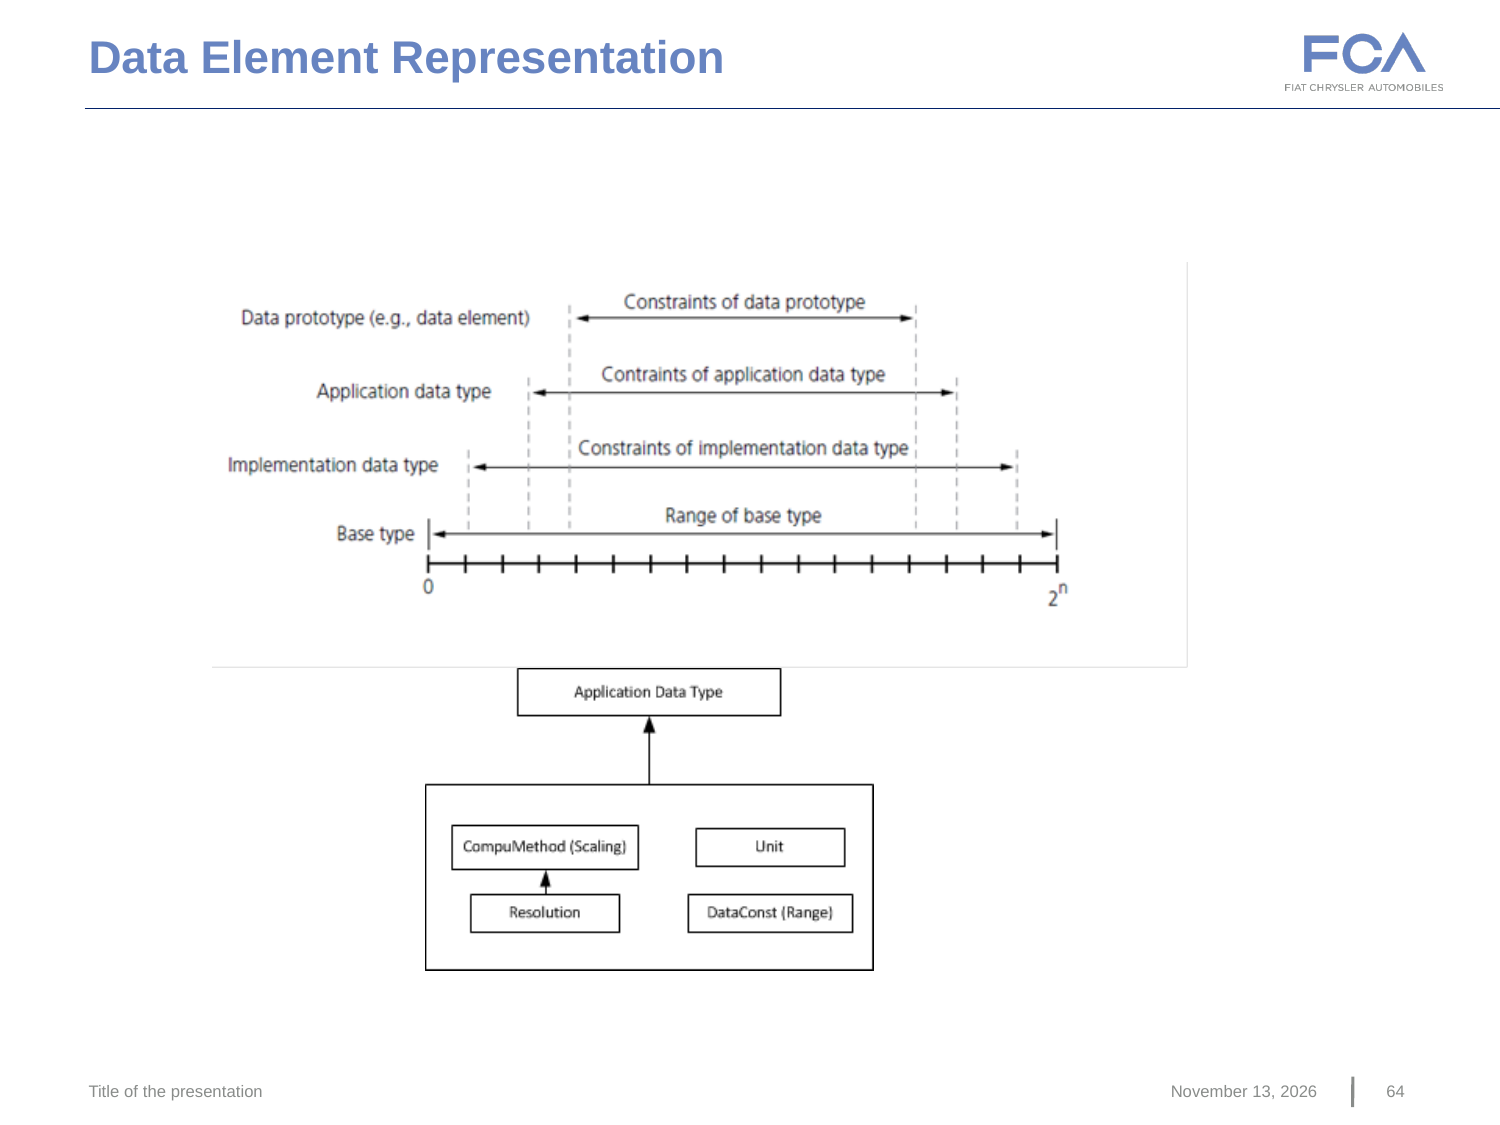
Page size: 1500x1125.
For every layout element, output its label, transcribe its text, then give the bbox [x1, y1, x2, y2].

list Data Element Representation [88, 33, 1082, 87]
picture [1285, 32, 1443, 91]
slide_number 64 [1386, 1080, 1439, 1114]
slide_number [1084, 1080, 1318, 1115]
picture [212, 262, 1190, 971]
footer Title of the presentation [88, 1080, 709, 1120]
